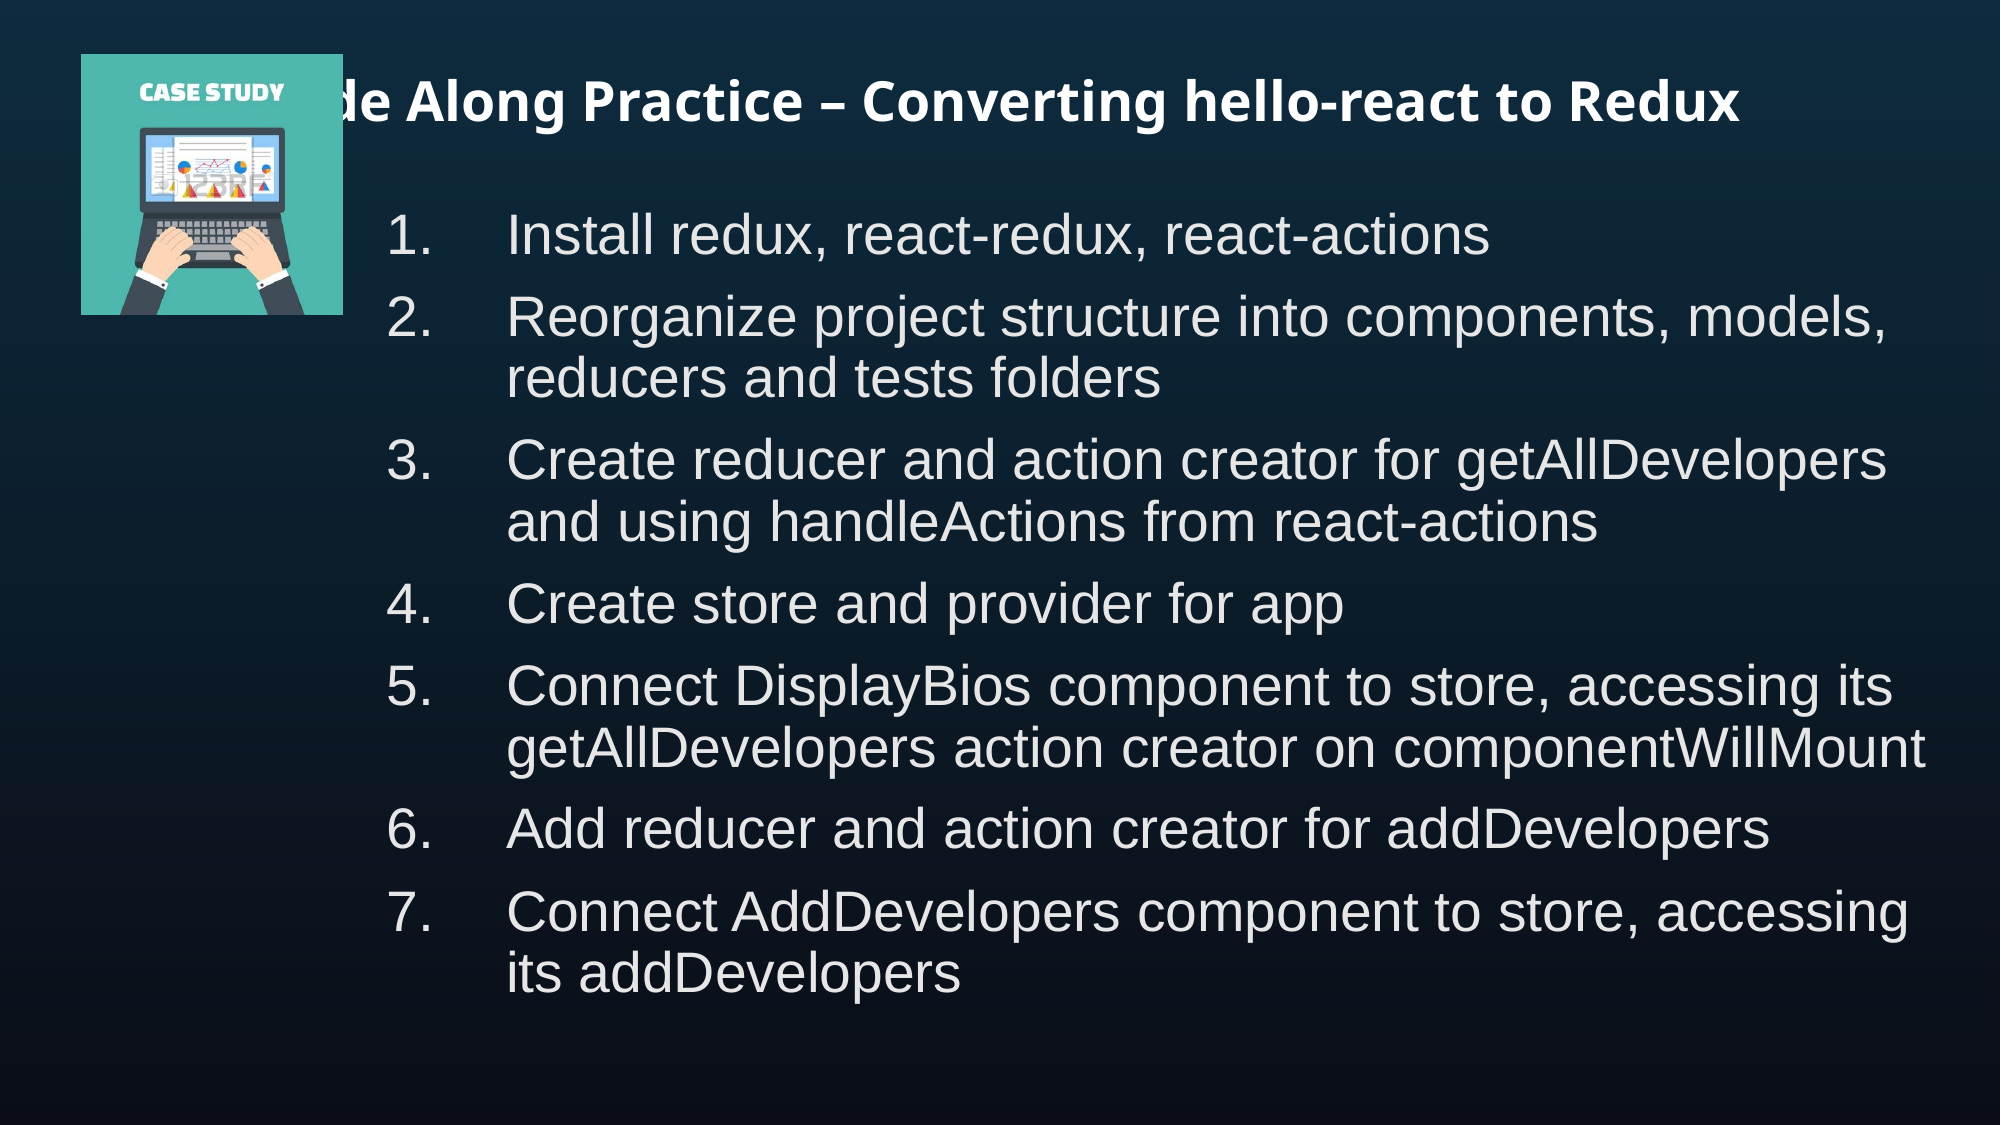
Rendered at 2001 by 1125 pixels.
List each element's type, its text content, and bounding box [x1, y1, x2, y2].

list Install redux, react-redux, react-actions Reorganize project structure into components, models, reducers and tests folders Create reducer and action creator for getAllDevelopers and using handleActions from react-actions Create store and provider for app Connect DisplayBios component to store, accessing its getAllDevelopers action creator on componentWillMount Add reducer and action creator for addDevelopers Connect AddDevelopers component to store, accessing its addDevelopers [371, 197, 1946, 1028]
picture [81, 54, 343, 315]
title Code Along Practice – Converting hello-react to Redux [343, 54, 1917, 154]
